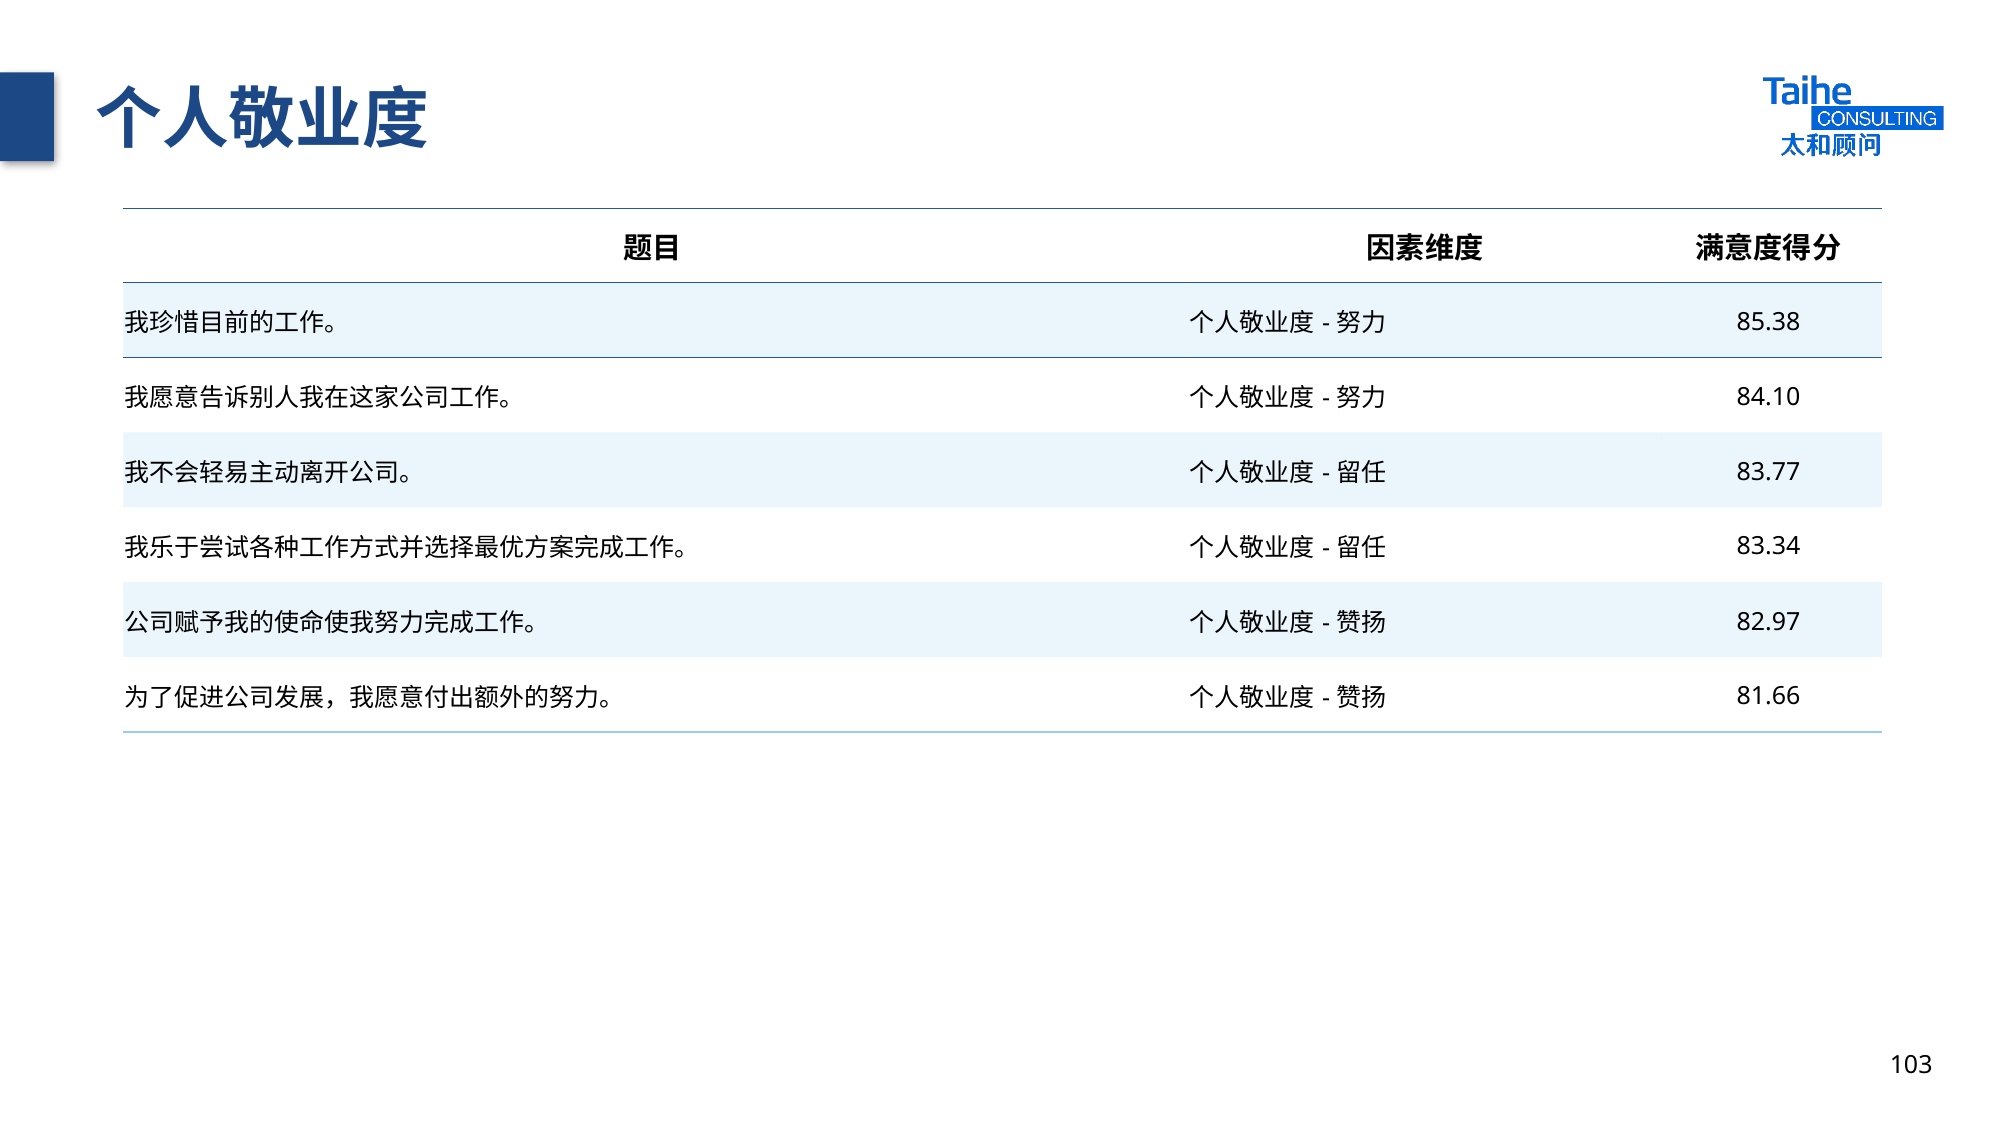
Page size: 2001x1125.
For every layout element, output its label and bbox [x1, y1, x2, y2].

picture [1739, 52, 1967, 180]
table_cell [123, 358, 1882, 731]
table_header [123, 209, 1882, 282]
slide_number [1862, 1041, 1960, 1102]
table_cell [123, 283, 1882, 357]
title [80, 80, 1157, 162]
